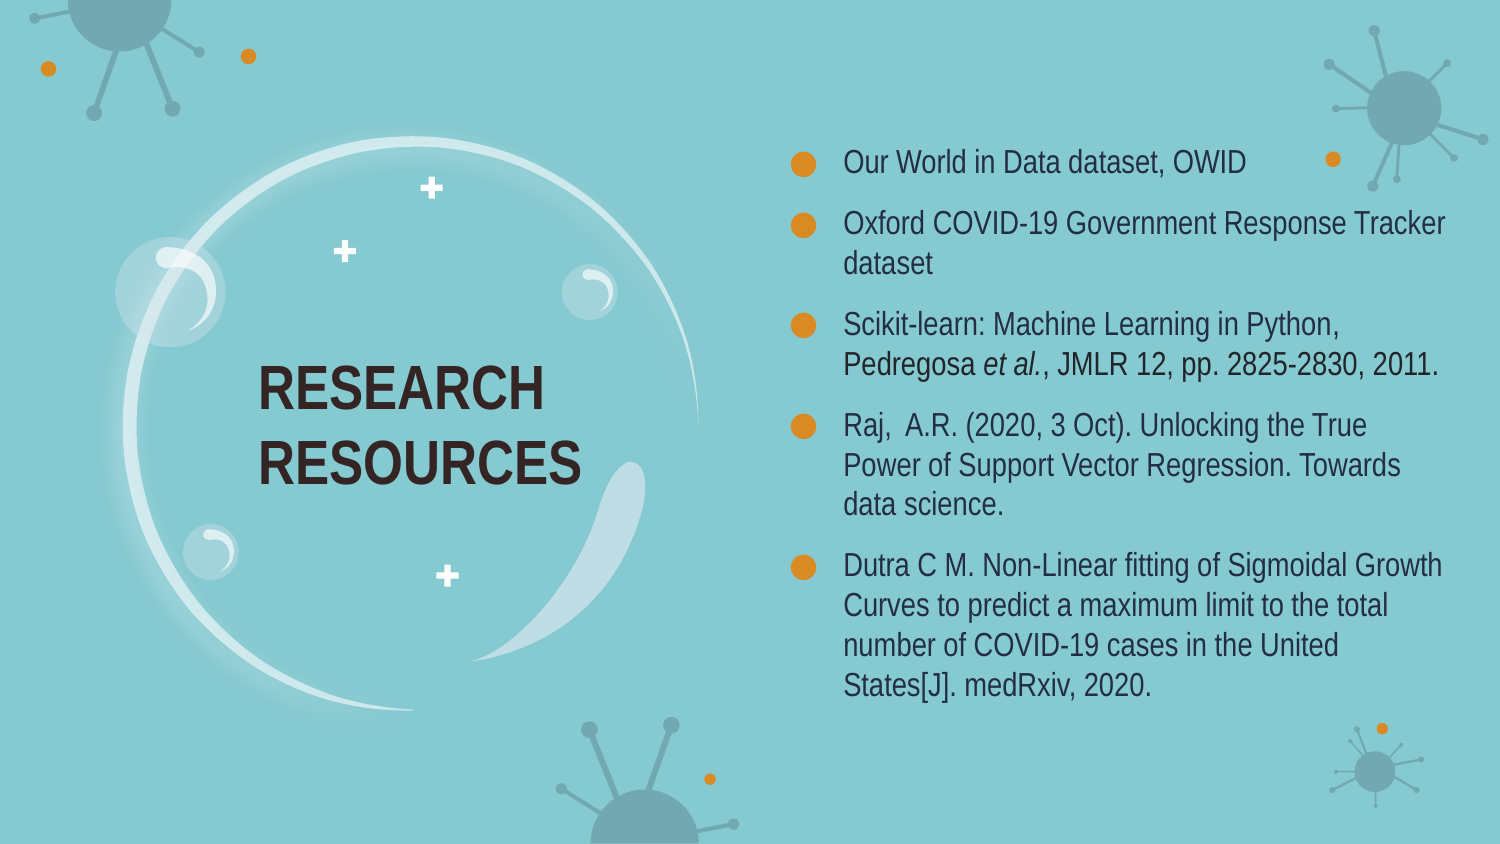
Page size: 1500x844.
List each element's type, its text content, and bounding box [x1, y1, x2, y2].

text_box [107, 135, 699, 711]
list Our World in Data dataset, OWID Oxford COVID-19 Government Response Tracker dataset Scikit-learn: Machine Learning in Python, Pedregosa et al., JMLR 12, pp. 2825-2830, 2011. Raj, A.R. (2020, 3 Oct). Unlocking the True Power of Support Vector Regression. Towards data science. Dutra C M. Non-Linear fitting of Sigmoidal Growth Curves to predict a maximum limit to the total number of COVID-19 cases in the United States[J]. medRxiv, 2020. [753, 141, 1464, 702]
